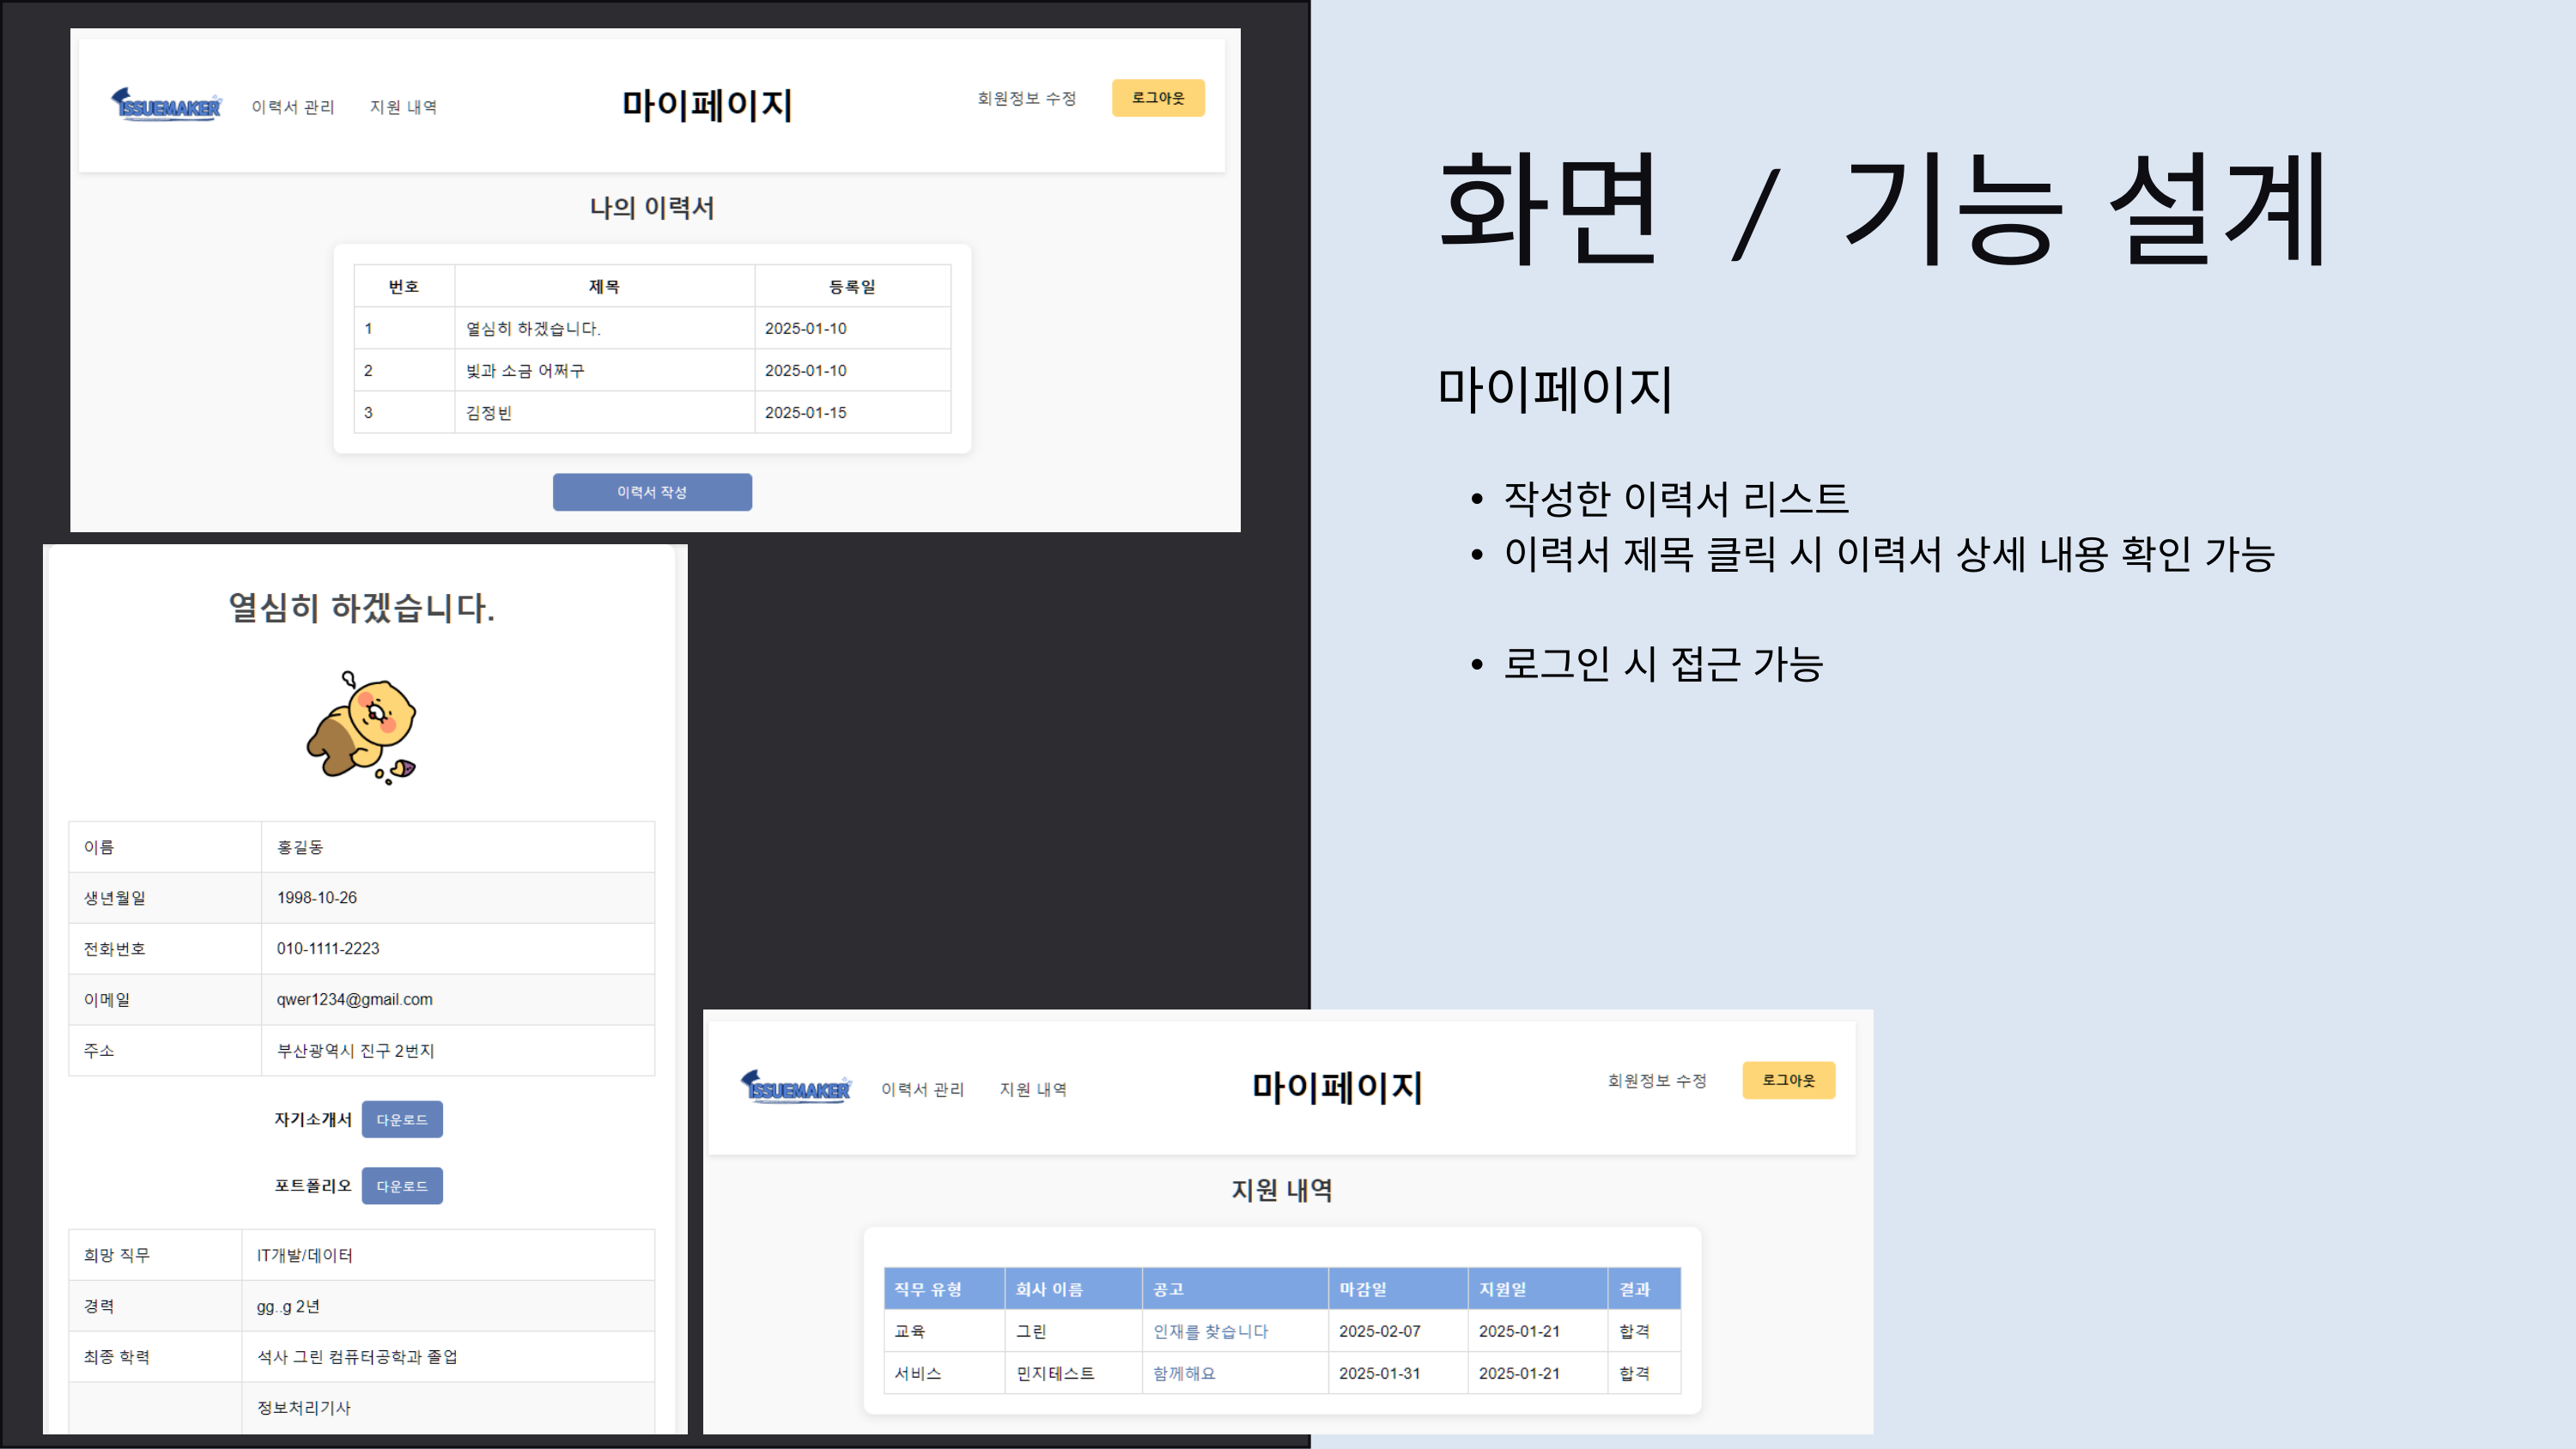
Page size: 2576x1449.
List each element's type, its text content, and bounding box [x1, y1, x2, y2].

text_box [1437, 130, 2365, 419]
picture [42, 544, 688, 1435]
picture [702, 1009, 1874, 1435]
picture [70, 27, 1241, 532]
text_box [0, 0, 1311, 1449]
text_box 작성한 이력서 리스트 이력서 제목 클릭 시 이력서 상세 내용 확인 가능 로그인 시 접근 가능 [1437, 467, 2310, 688]
